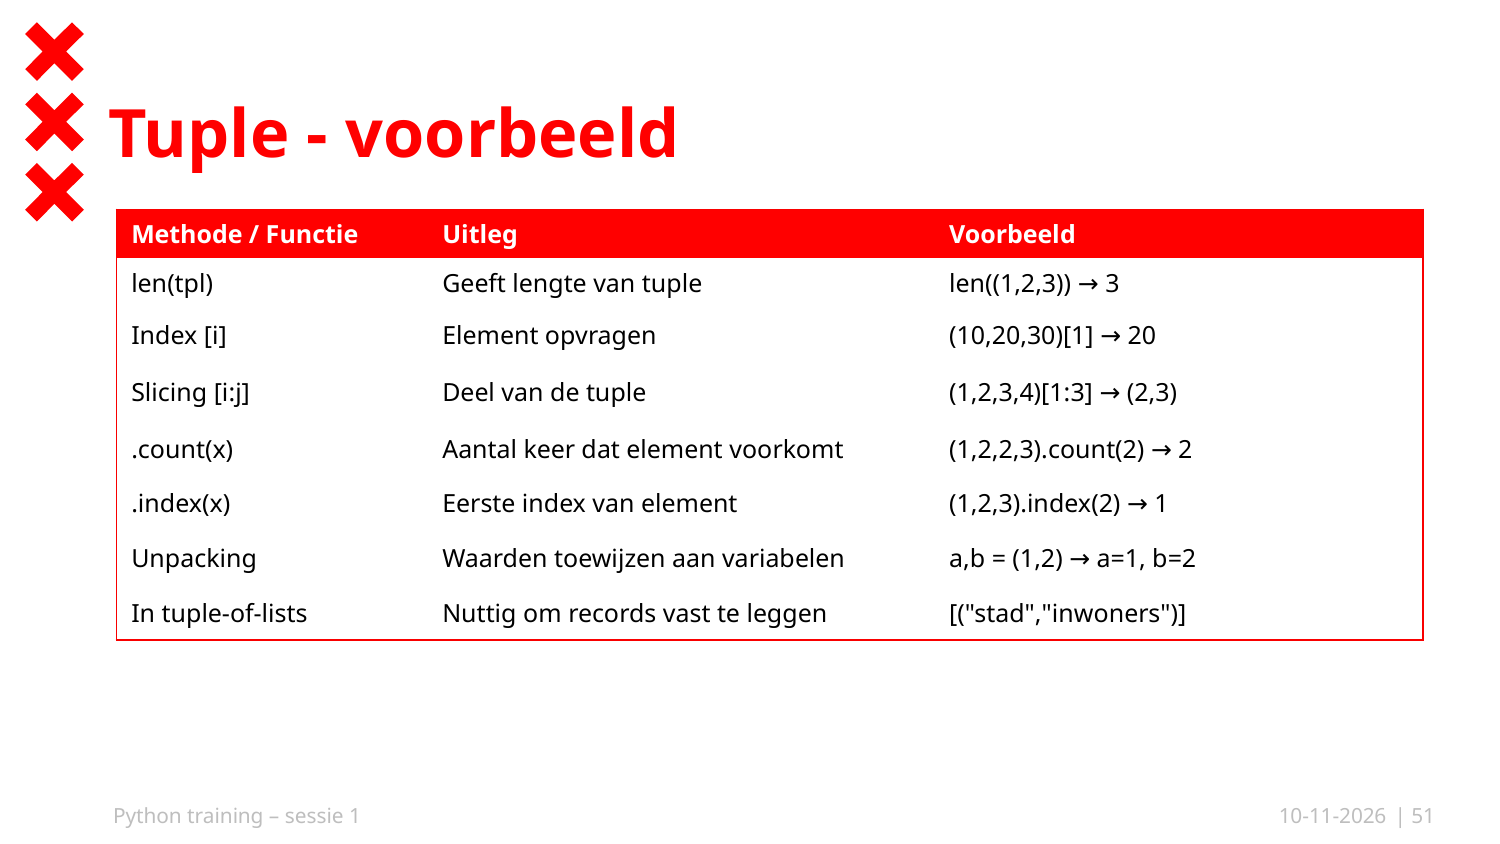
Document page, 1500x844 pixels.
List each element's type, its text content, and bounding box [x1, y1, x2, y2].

table_cell Eerste index van element [427, 476, 934, 530]
title Tuple - voorbeeld [108, 91, 1438, 251]
table_cell Geeft lengte van tuple [427, 258, 934, 307]
table_cell Waarden toewijzen aan variabelen [427, 530, 934, 585]
table_header Uitleg [427, 210, 934, 258]
table_cell Aantal keer dat element voorkomt [427, 421, 934, 476]
table_header Methode / Functie [117, 210, 427, 258]
table_header Voorbeeld [934, 210, 1422, 258]
footer Python training – sessie 1 [113, 802, 1129, 833]
slide_number | 51 [1394, 802, 1442, 833]
table_cell .index(x) [117, 476, 427, 530]
table_cell Nuttig om records vast te leggen [427, 585, 934, 639]
table_cell (1,2,3).index(2) → 1 [934, 476, 1422, 530]
table_cell Unpacking [117, 530, 427, 585]
table_cell (10,20,30)[1] → 20 [934, 307, 1422, 362]
table_cell len((1,2,3)) → 3 [934, 258, 1422, 307]
table_cell (1,2,3,4)[1:3] → (2,3) [934, 362, 1422, 421]
table_cell Element opvragen [427, 307, 934, 362]
table_cell Slicing [i:j] [117, 362, 427, 421]
table_cell len(tpl) [117, 258, 427, 307]
table_cell Deel van de tuple [427, 362, 934, 421]
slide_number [1262, 802, 1387, 833]
table_cell a,b = (1,2) → a=1, b=2 [934, 530, 1422, 585]
table_cell Index [i] [117, 307, 427, 362]
table_cell [("stad","inwoners")] [934, 585, 1422, 639]
table_cell .count(x) [117, 421, 427, 476]
table_cell (1,2,2,3).count(2) → 2 [934, 421, 1422, 476]
table_cell In tuple-of-lists [117, 585, 427, 639]
